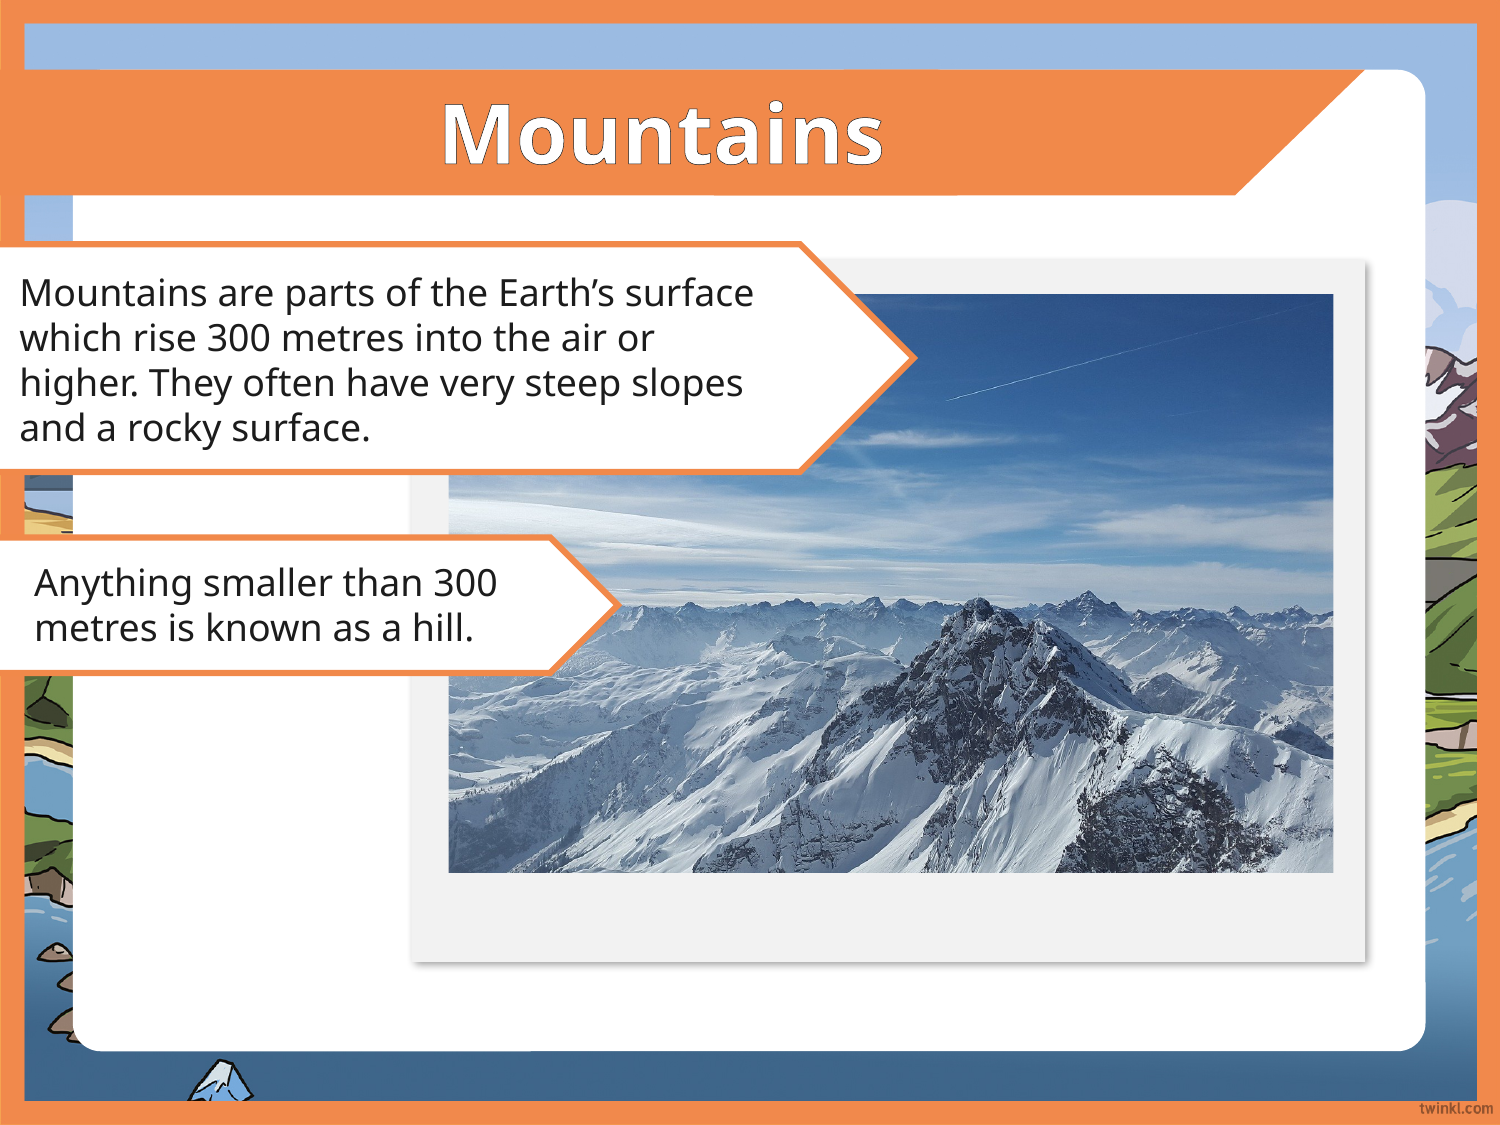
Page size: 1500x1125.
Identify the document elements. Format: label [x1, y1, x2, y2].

text_box [0, 69, 1366, 196]
picture [0, 476, 72, 534]
text_box [0, 537, 618, 673]
picture [0, 196, 72, 241]
picture [0, 0, 1500, 1125]
text_box [411, 259, 1366, 962]
text_box [0, 244, 914, 472]
